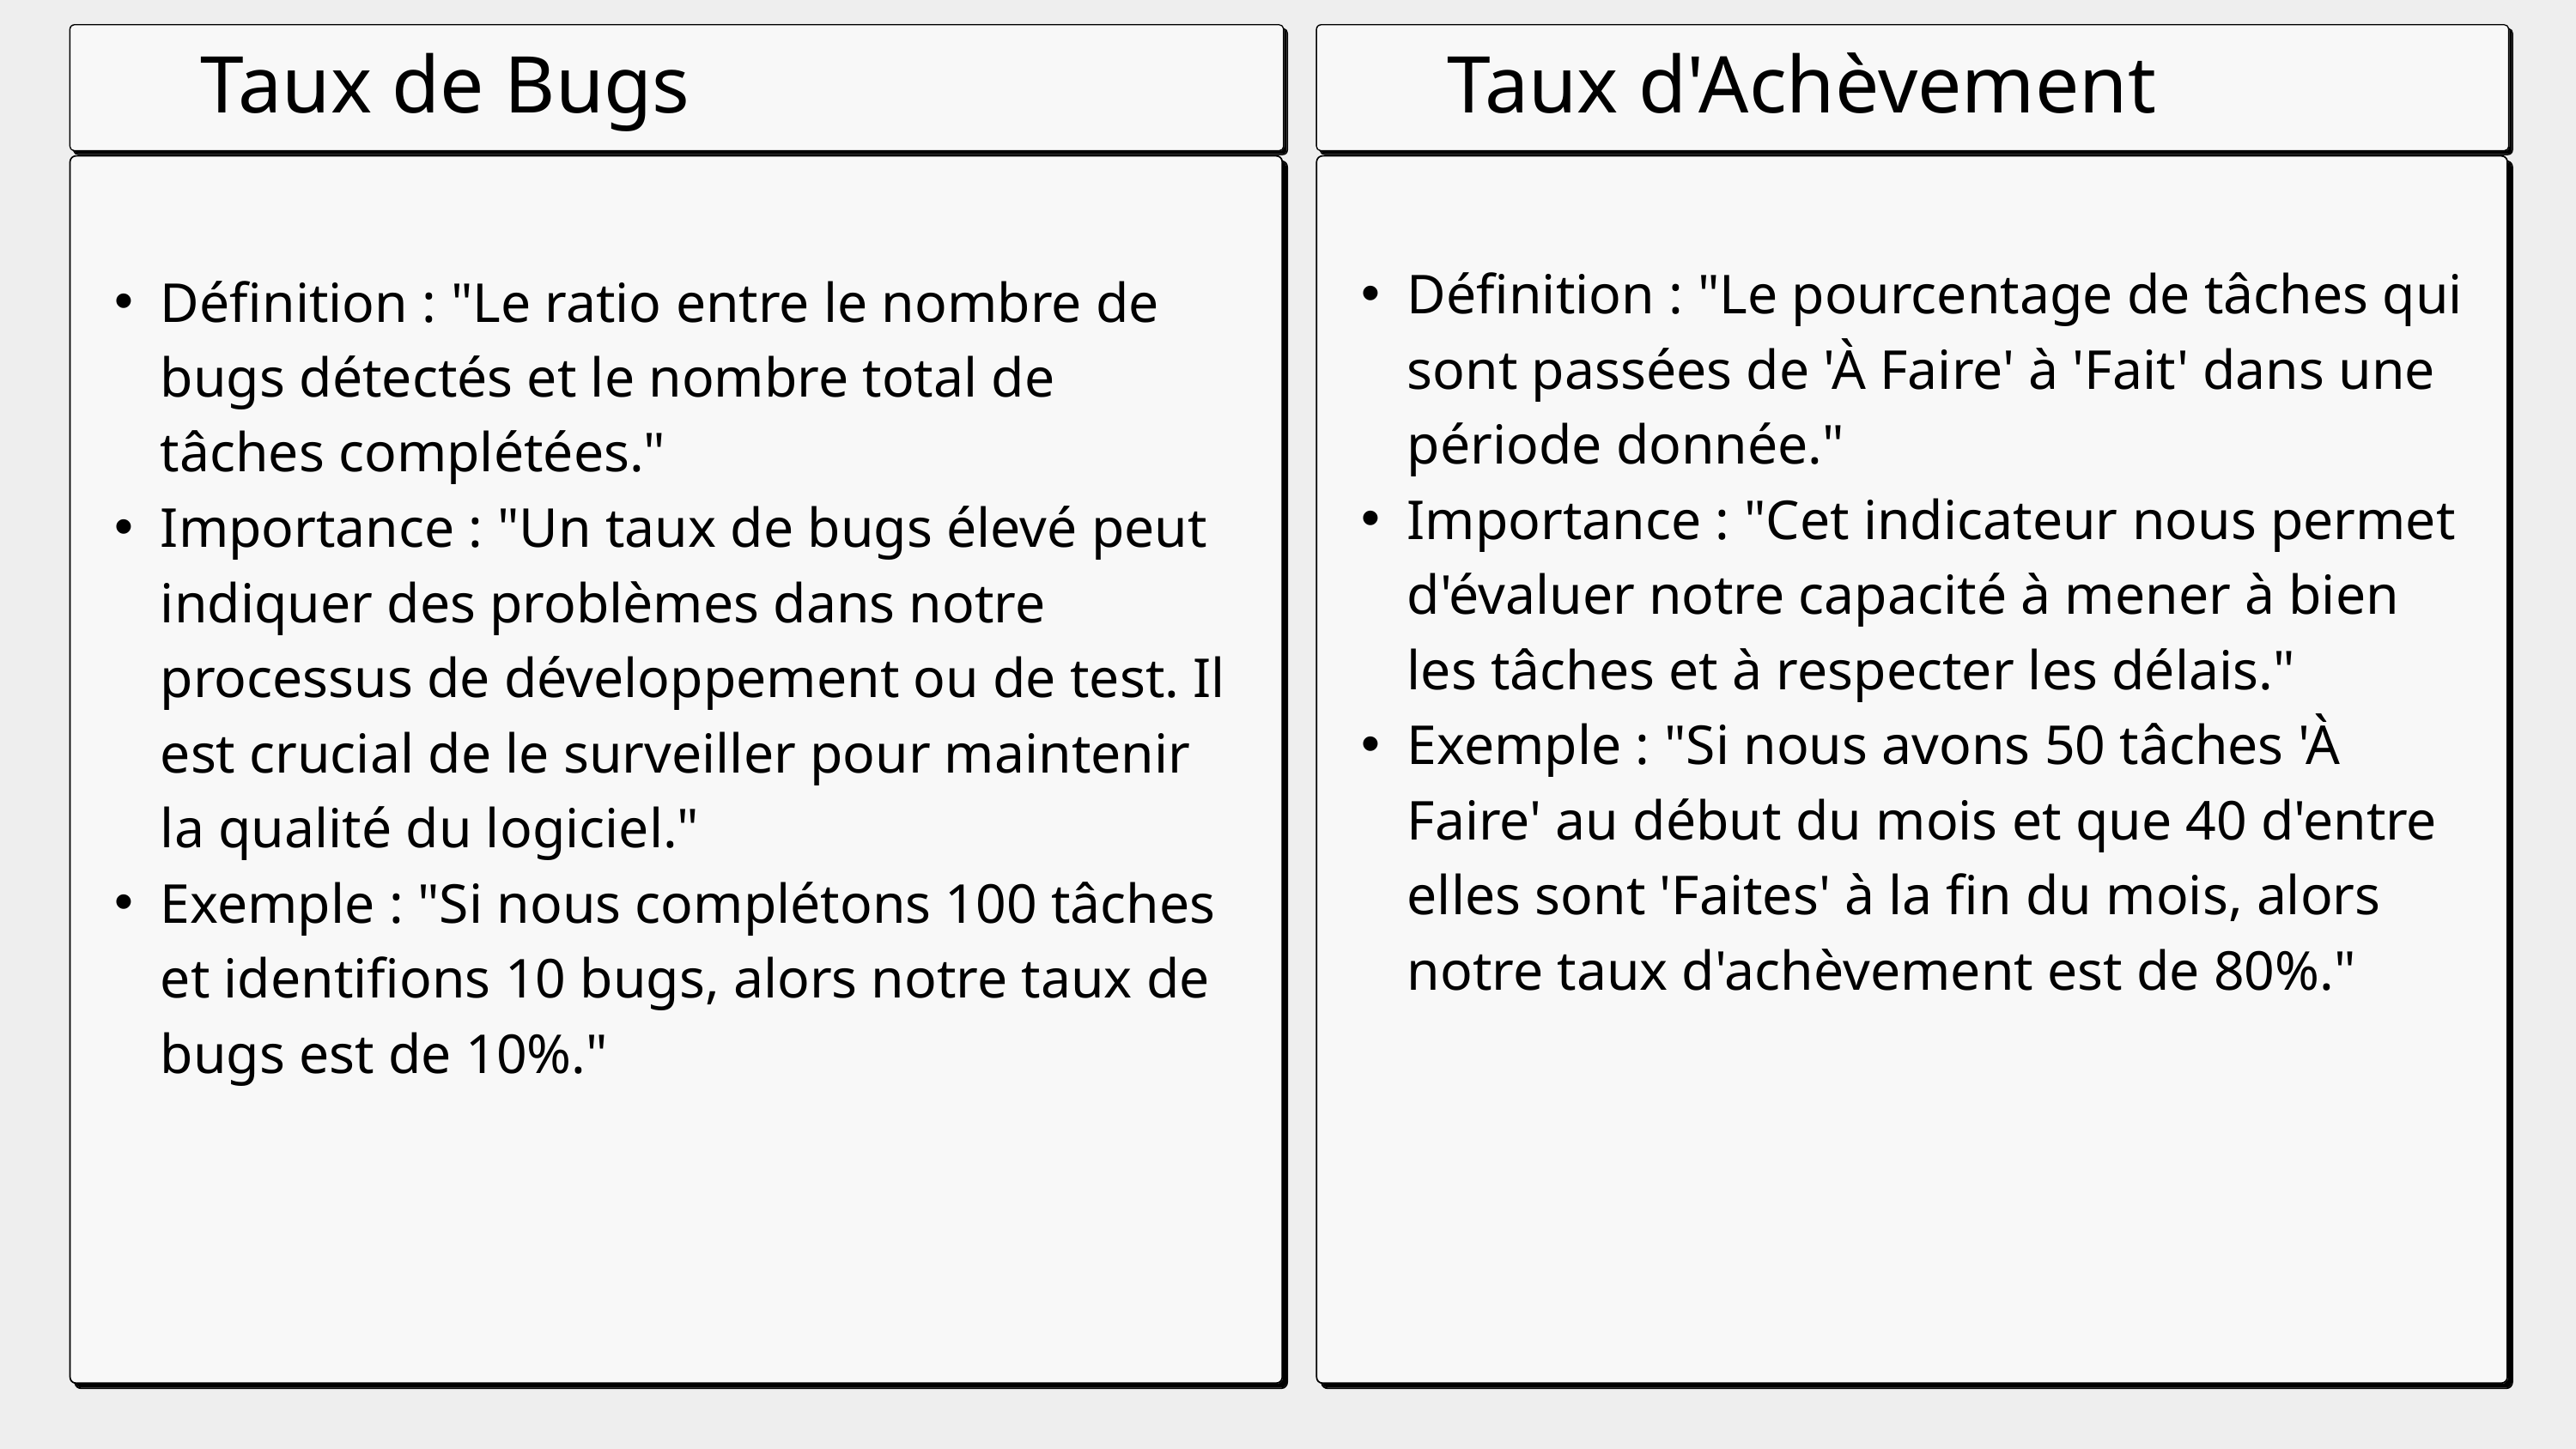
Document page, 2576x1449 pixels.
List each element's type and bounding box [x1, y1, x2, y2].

text_box [69, 23, 1289, 155]
text_box [1315, 23, 2513, 155]
text_box [69, 161, 1289, 1390]
text_box [1315, 161, 2513, 1390]
